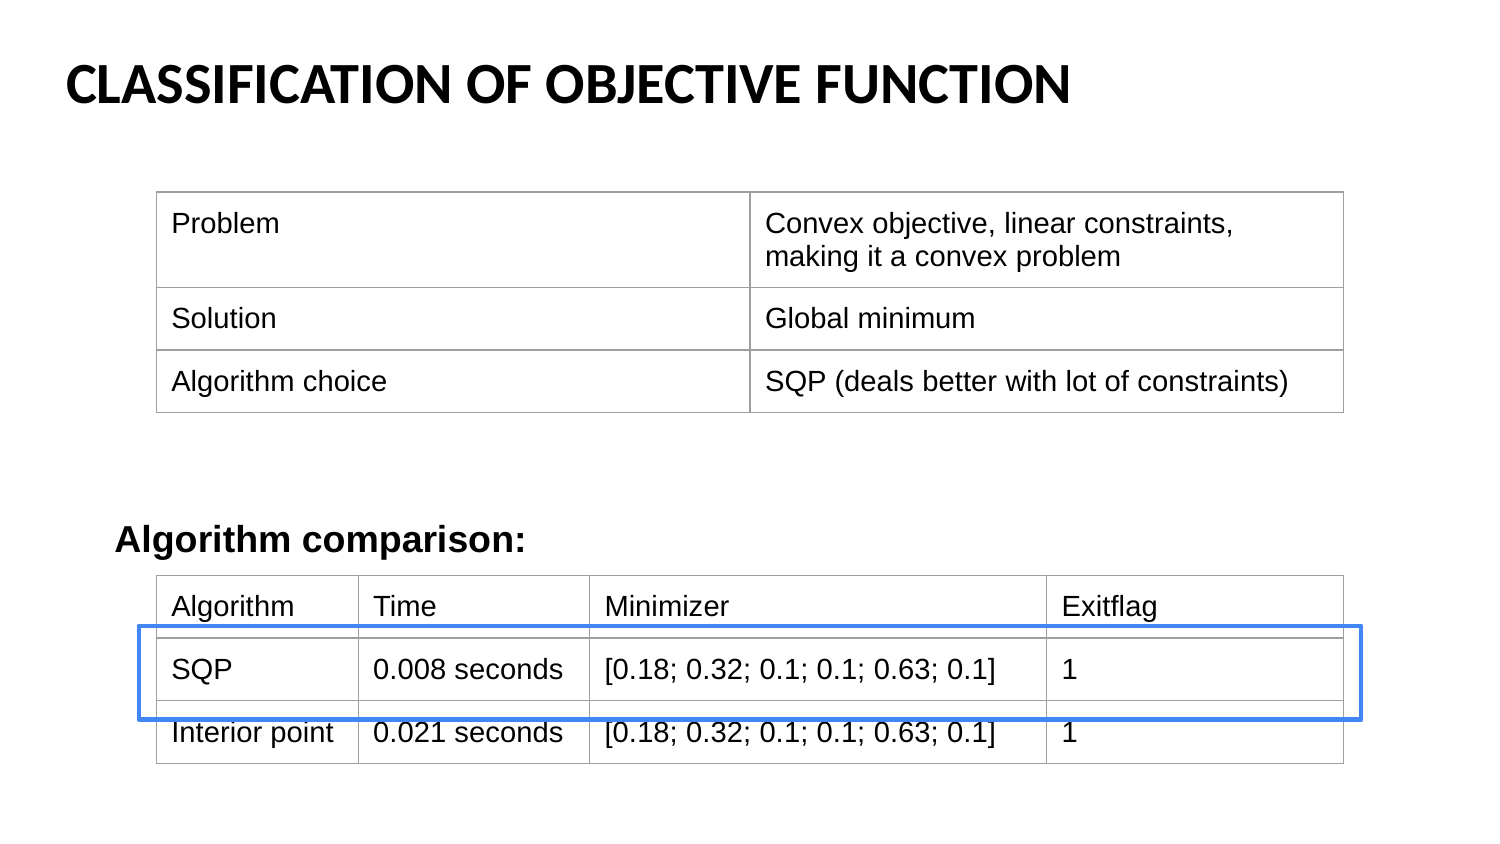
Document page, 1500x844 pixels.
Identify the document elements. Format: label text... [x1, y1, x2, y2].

table_header Exitflag [1047, 576, 1343, 625]
table_cell SQP (deals better with lot of constraints) [751, 351, 1343, 412]
table_cell Interior point [157, 720, 358, 763]
table_cell [0.18; 0.32; 0.1; 0.1; 0.63; 0.1] [590, 720, 1046, 763]
table_header Convex objective, linear constraints, making it a convex problem [751, 193, 1343, 287]
table_cell 1 [1047, 720, 1343, 763]
table_header Time [359, 576, 589, 625]
table_header Minimizer [590, 576, 1046, 625]
table_cell Solution [157, 288, 749, 349]
text_box Algorithm comparison: [99, 499, 1401, 575]
table_cell Global minimum [751, 288, 1343, 349]
table_cell 0.021 seconds [359, 720, 589, 763]
text_box [138, 625, 1362, 720]
title CLASSIFICATION OF OBJECTIVE FUNCTION [51, 30, 1449, 124]
table_header Algorithm [157, 576, 358, 625]
table_cell Algorithm choice [157, 351, 749, 412]
table_header Problem [157, 193, 749, 287]
